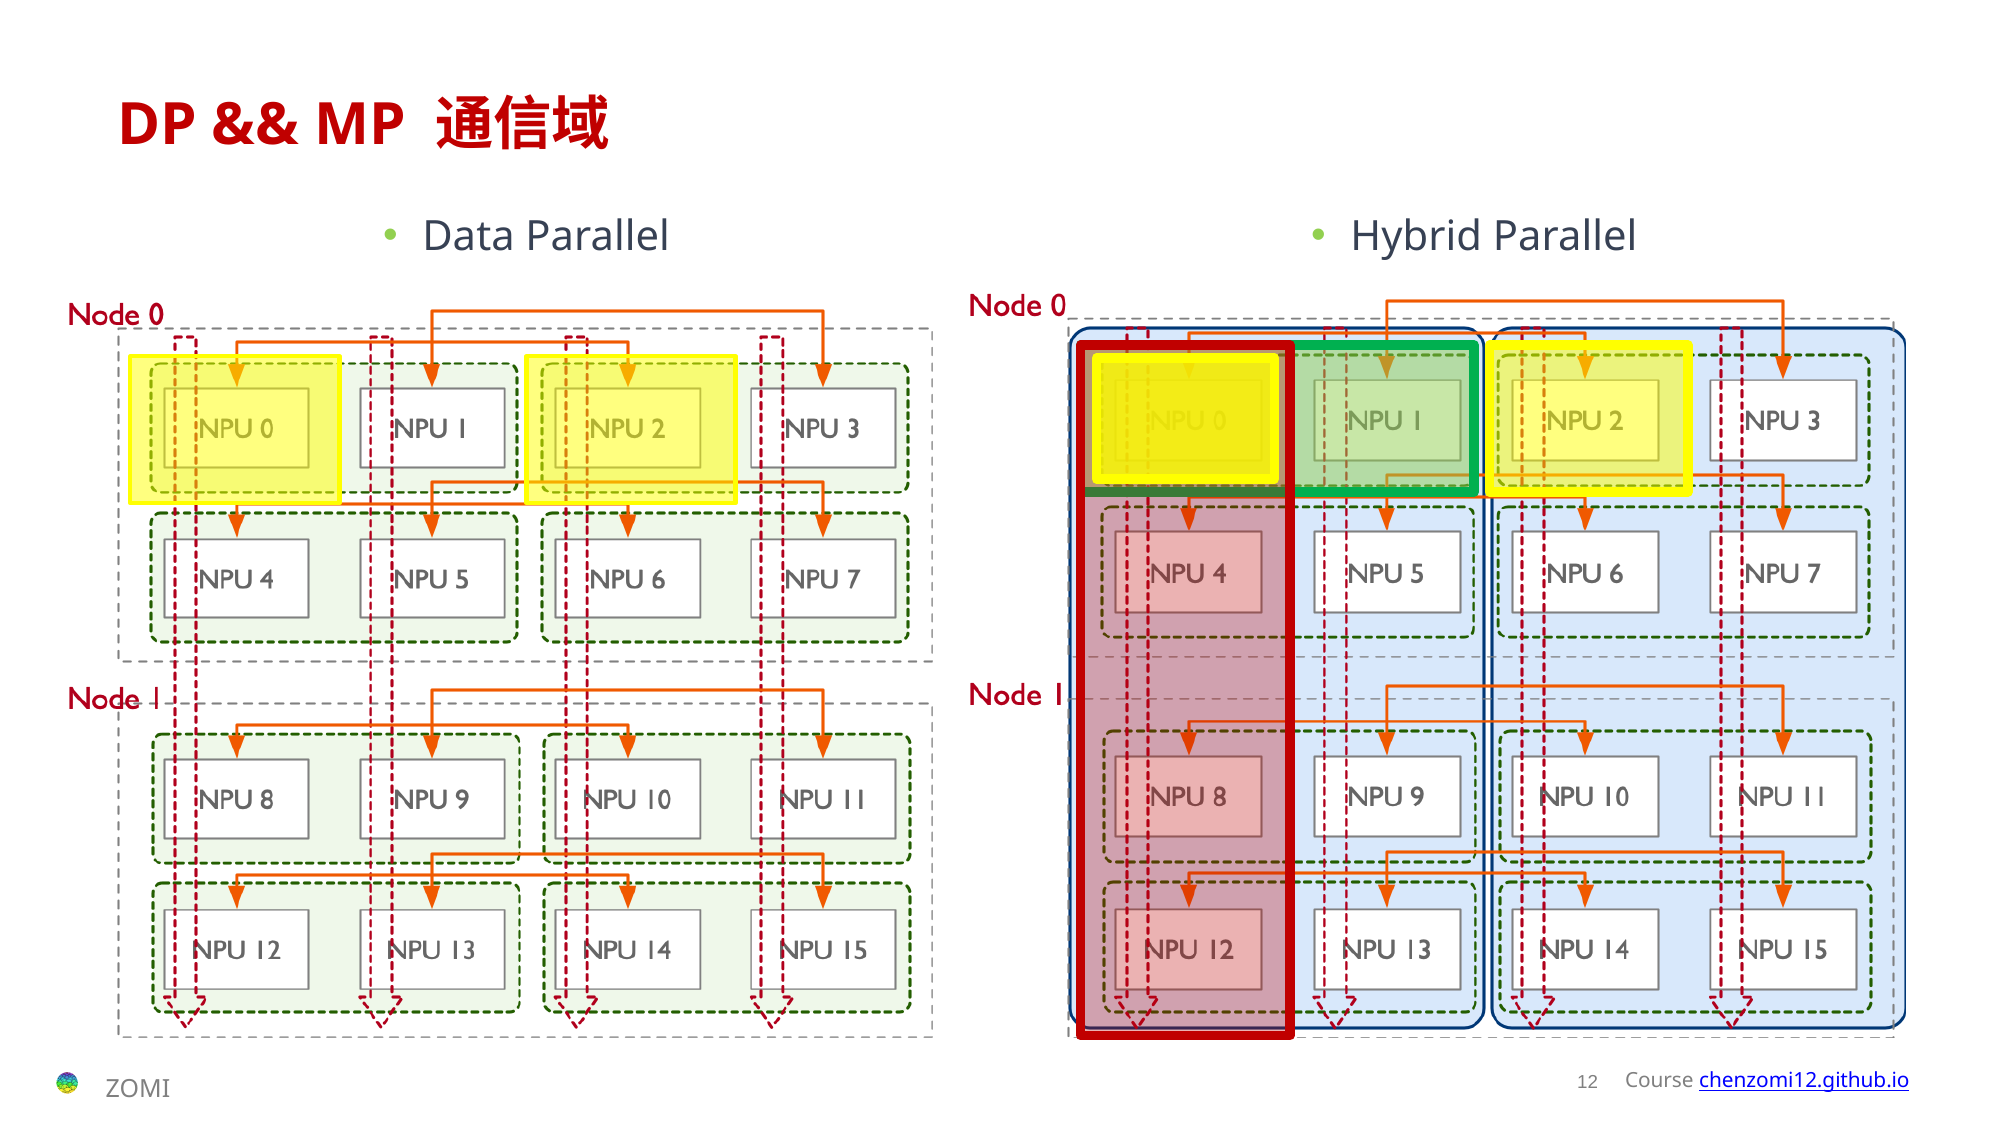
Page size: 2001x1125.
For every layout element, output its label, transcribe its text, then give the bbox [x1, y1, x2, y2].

list Hybrid Parallel [1043, 176, 1905, 274]
picture [57, 282, 933, 1039]
title DP && MP 通信域 [102, 73, 1901, 170]
picture [957, 274, 1906, 1039]
text_box Data Parallel [95, 176, 958, 274]
picture [57, 1073, 77, 1093]
